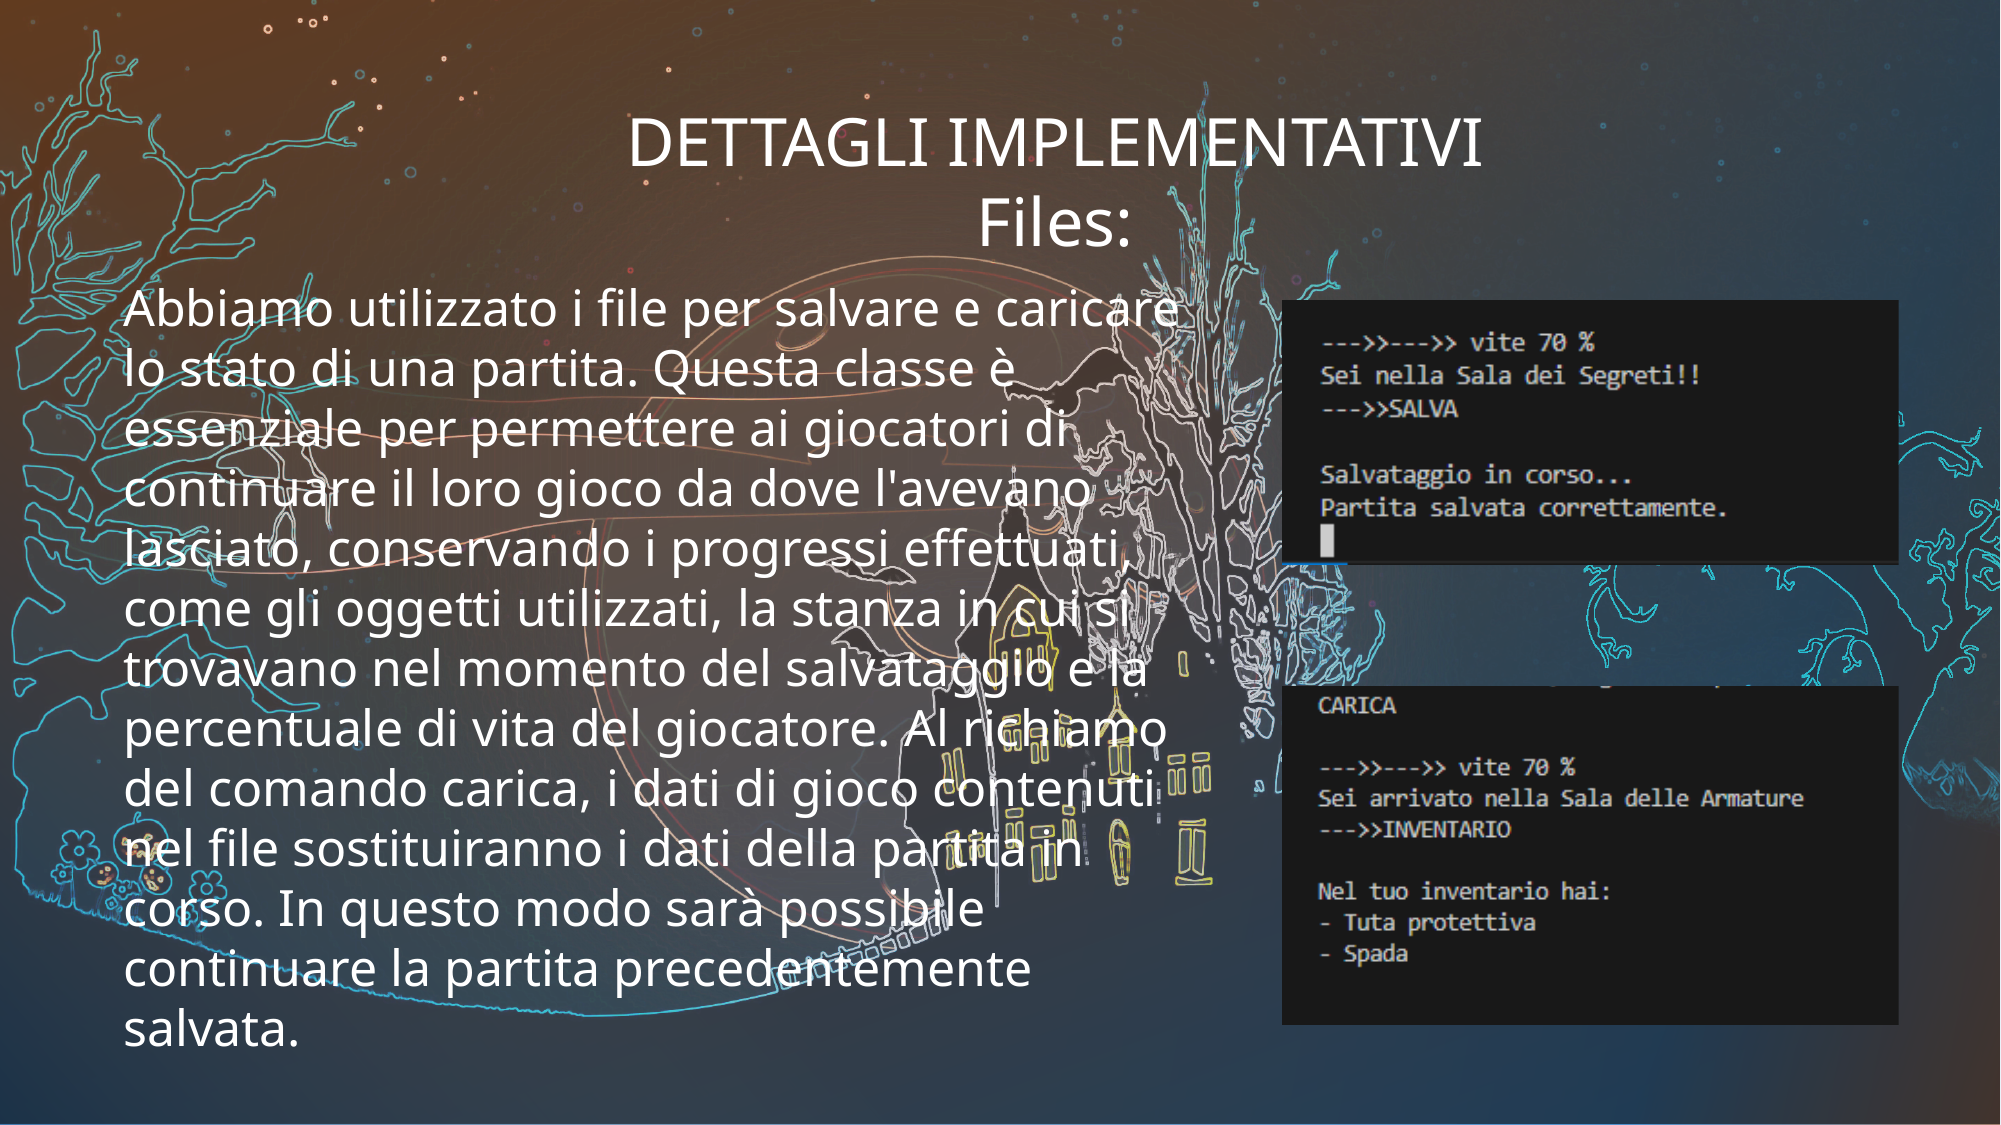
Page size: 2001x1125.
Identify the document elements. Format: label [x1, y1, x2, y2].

picture [1282, 686, 1899, 1025]
picture [1282, 299, 1899, 565]
list [0, 0, 2000, 1124]
